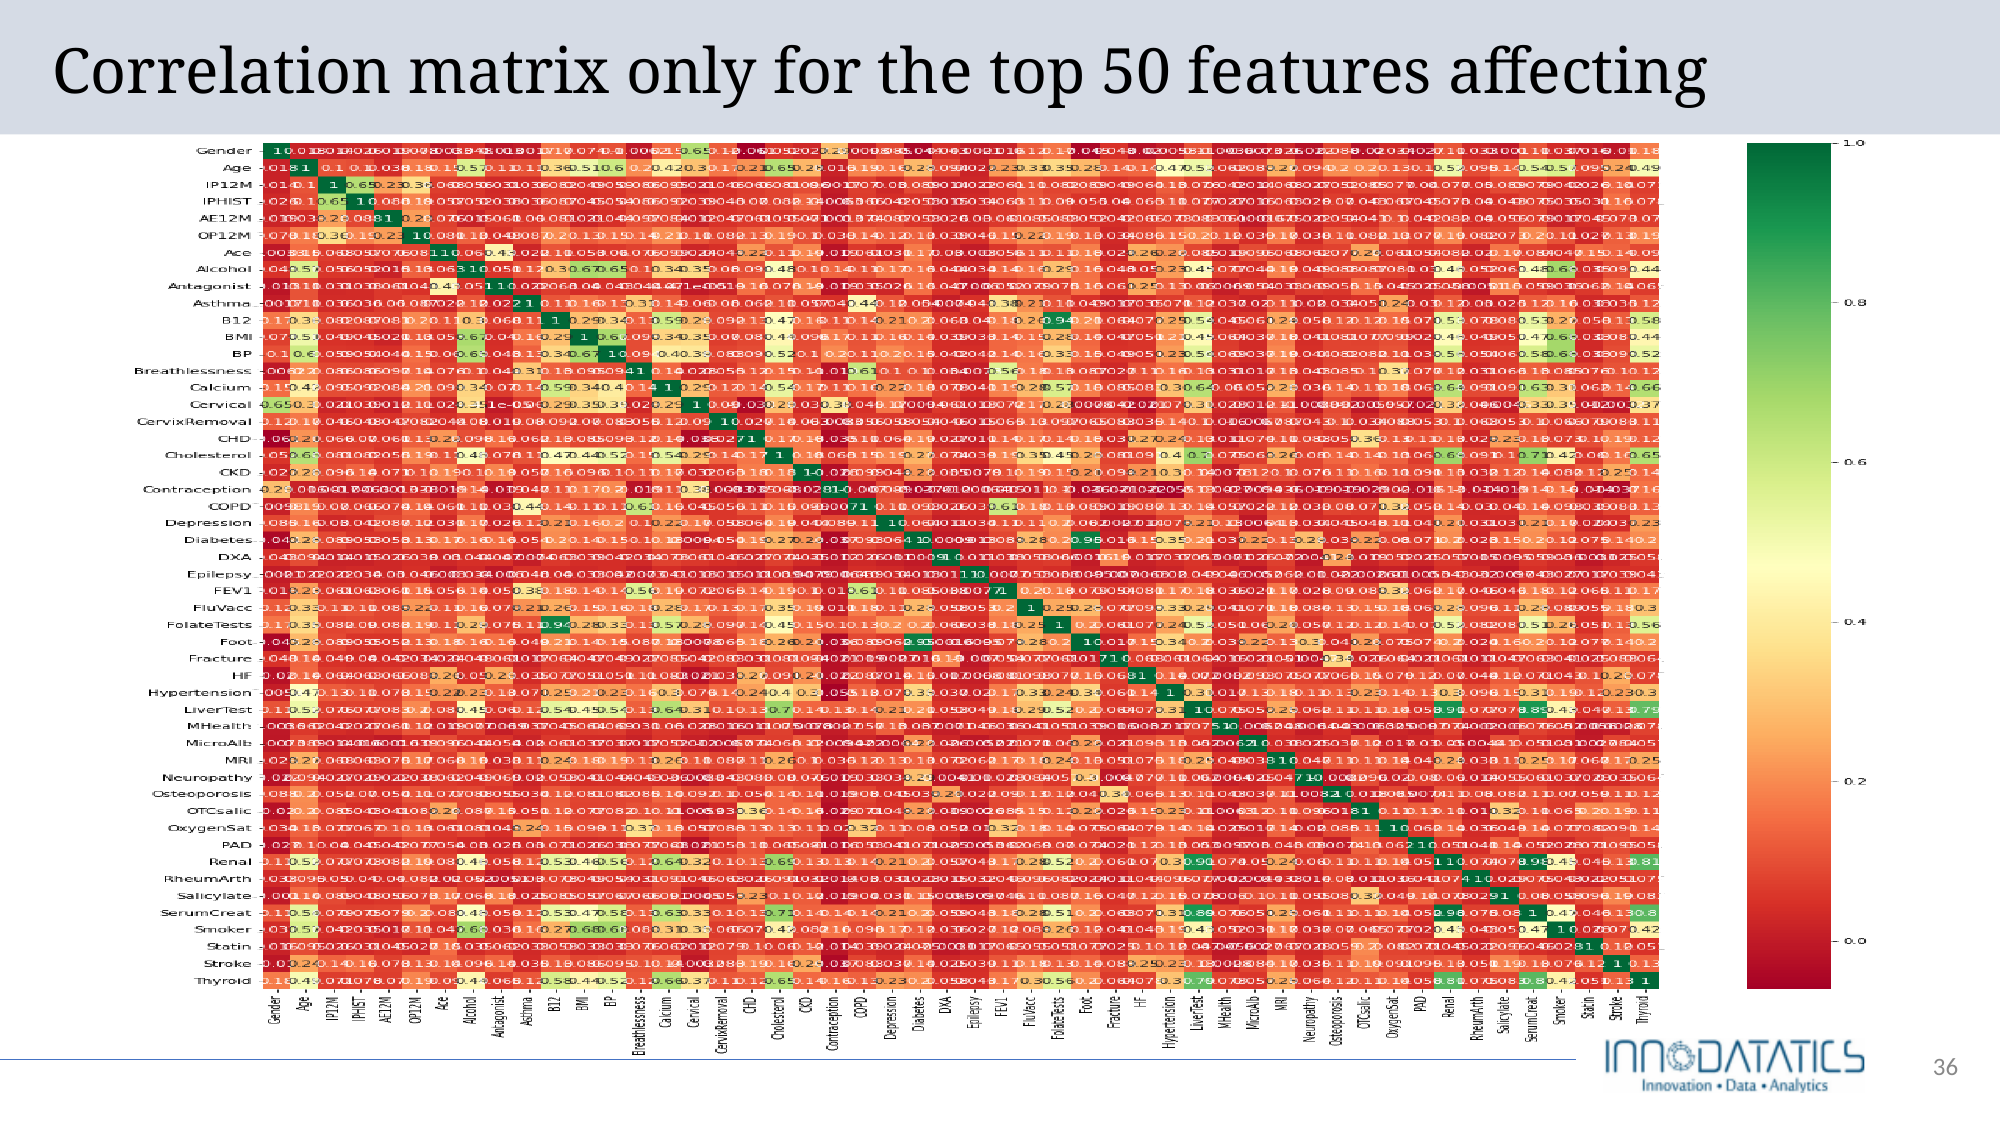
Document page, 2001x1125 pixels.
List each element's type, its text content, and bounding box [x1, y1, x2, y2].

slide_number ‹#› [1909, 1041, 1974, 1090]
picture [123, 134, 1877, 1093]
title Correlation matrix only for the top 50 features affecting [37, 0, 1763, 175]
